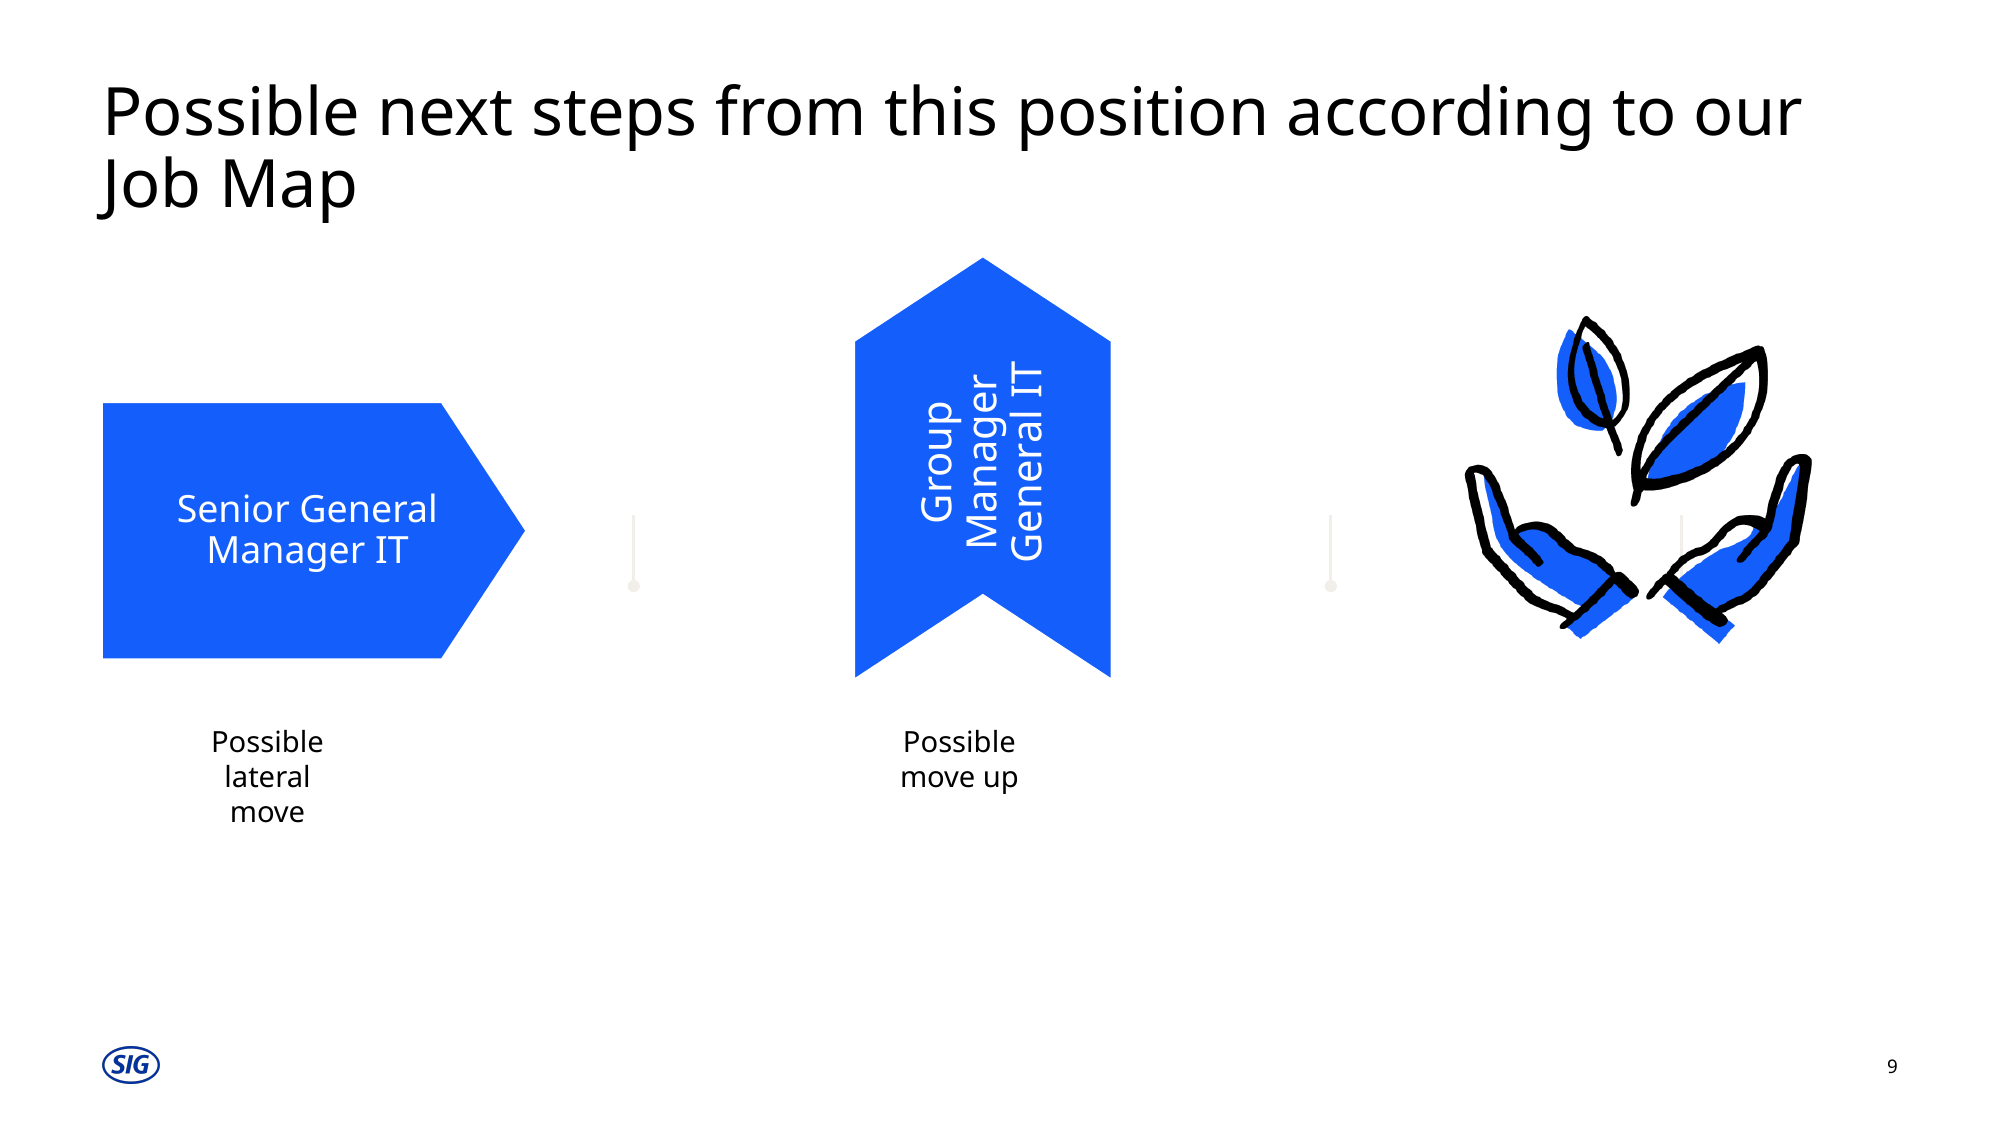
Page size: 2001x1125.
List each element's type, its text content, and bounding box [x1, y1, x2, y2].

picture [102, 1046, 160, 1084]
title Possible next steps from this position according to our Job Map [102, 78, 1898, 209]
text_box Possible lateral move [178, 715, 357, 836]
slide_number 9 [1850, 1052, 1898, 1083]
text_box Possible move up [870, 715, 1049, 801]
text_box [100, 254, 1113, 683]
picture [1460, 305, 1816, 661]
